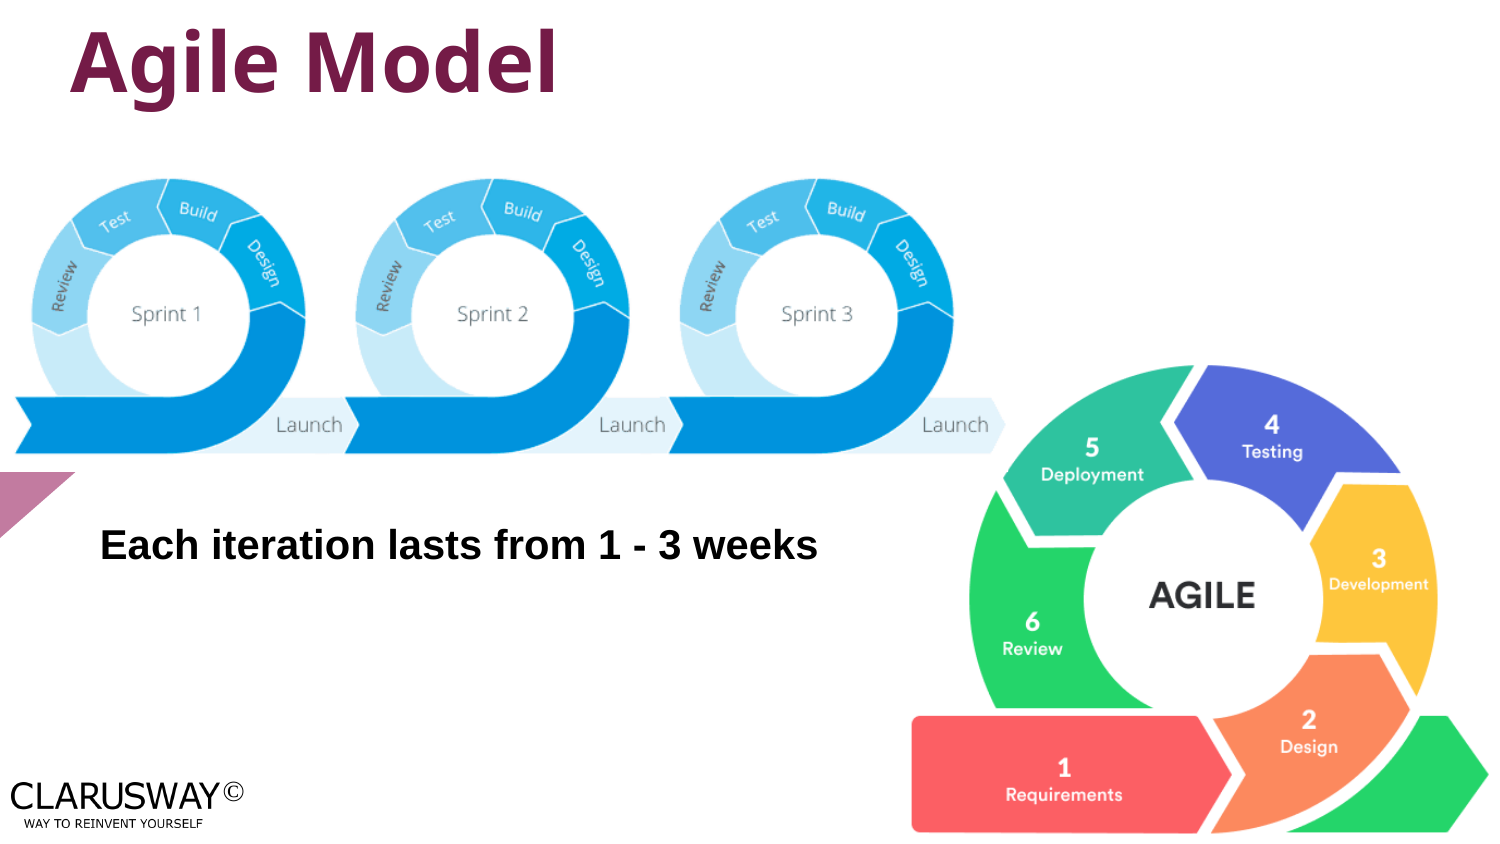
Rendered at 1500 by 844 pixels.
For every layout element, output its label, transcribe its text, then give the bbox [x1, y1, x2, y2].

picture [11, 782, 220, 828]
text_box Each iteration lasts from 1 - 3 weeks [0, 502, 902, 628]
picture [0, 148, 1500, 840]
title Agile Model [70, 28, 997, 132]
